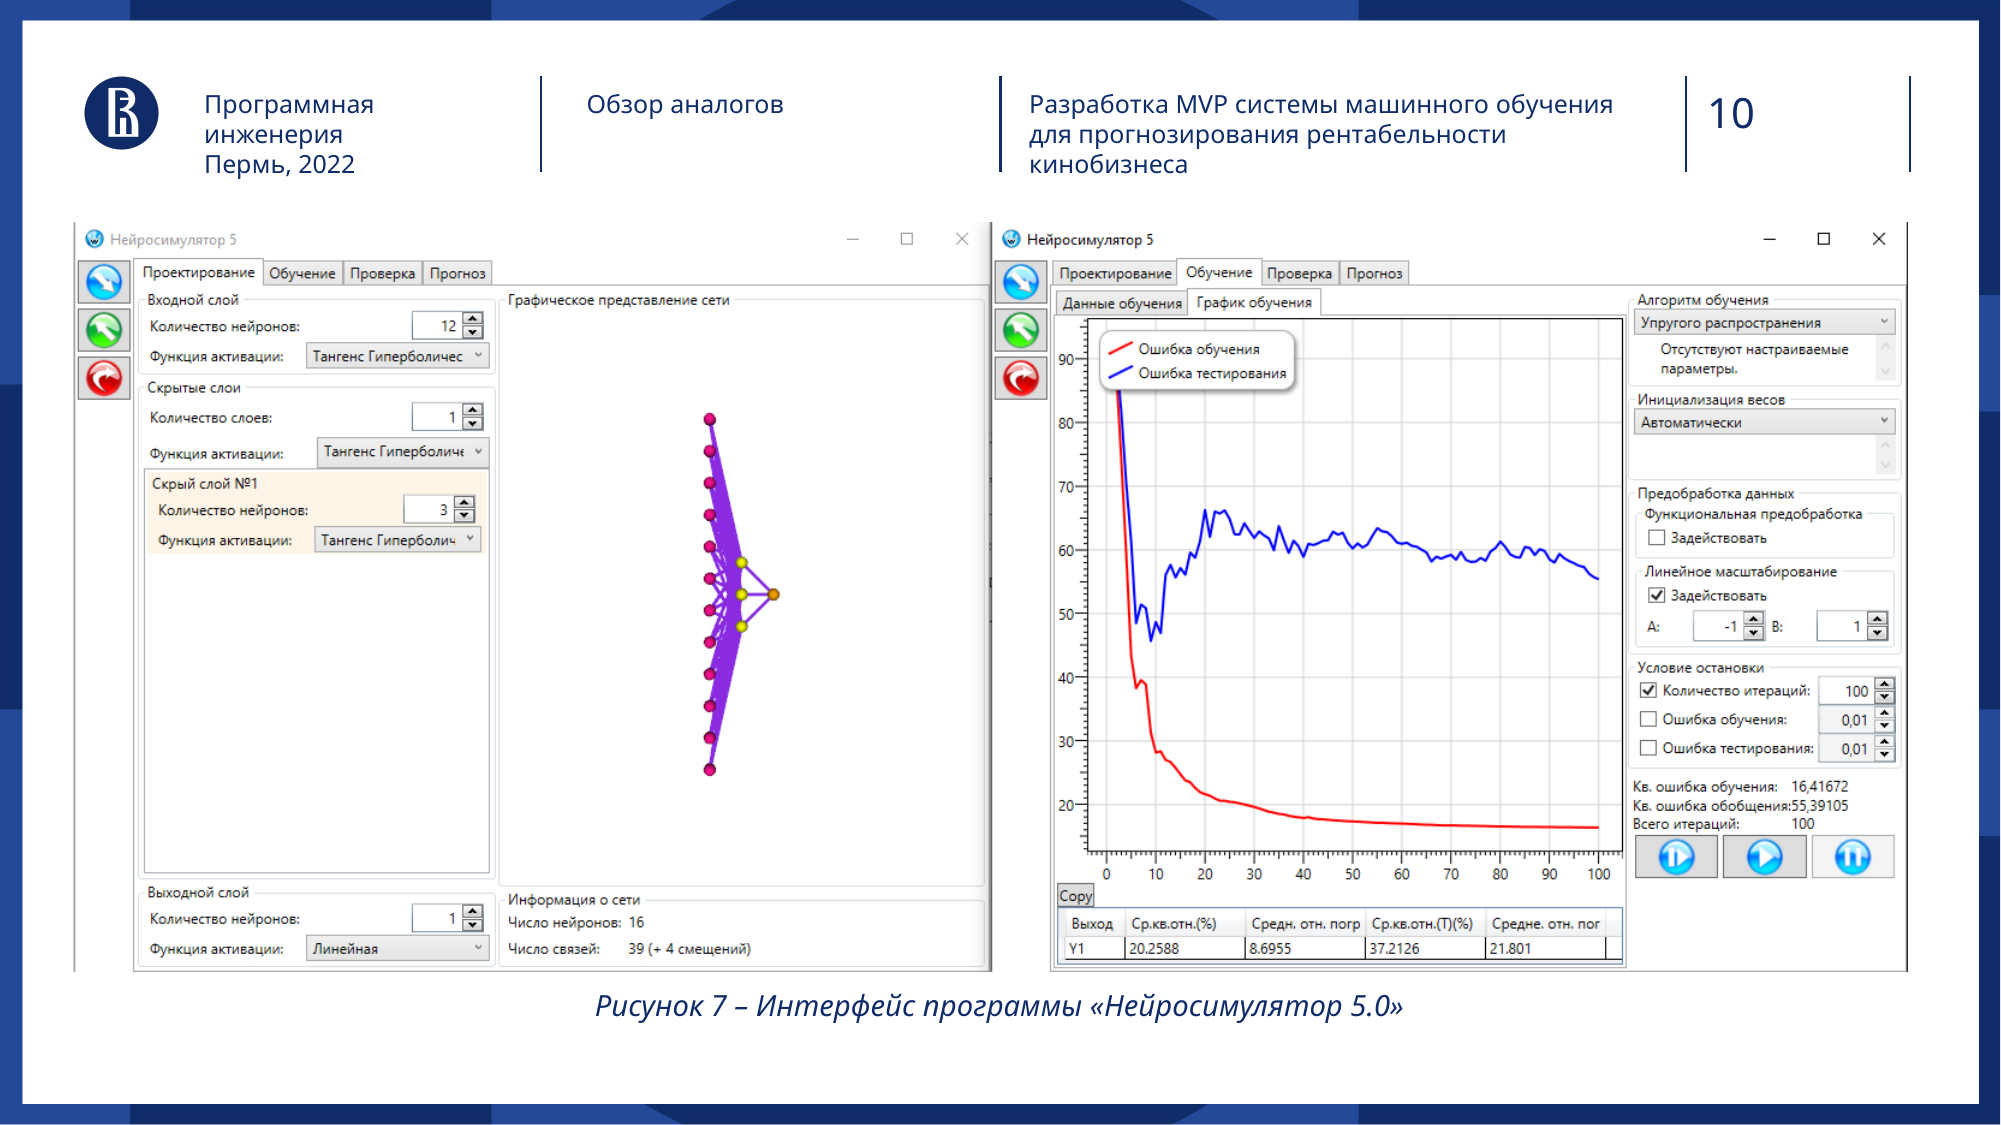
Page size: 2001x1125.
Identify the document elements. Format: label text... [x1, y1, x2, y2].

list Обзор аналогов [586, 88, 927, 156]
picture [0, 0, 2001, 1125]
text_box Рисунок 7 – Интерфейс программы «Нейросимулятор 5.0» [395, 979, 1604, 1030]
list Разработка MVP системы машинного обучения для прогнозирования рентабельности кинобизнеса [1029, 88, 1657, 156]
list Программная инженерия Пермь, 2022 [204, 88, 500, 157]
